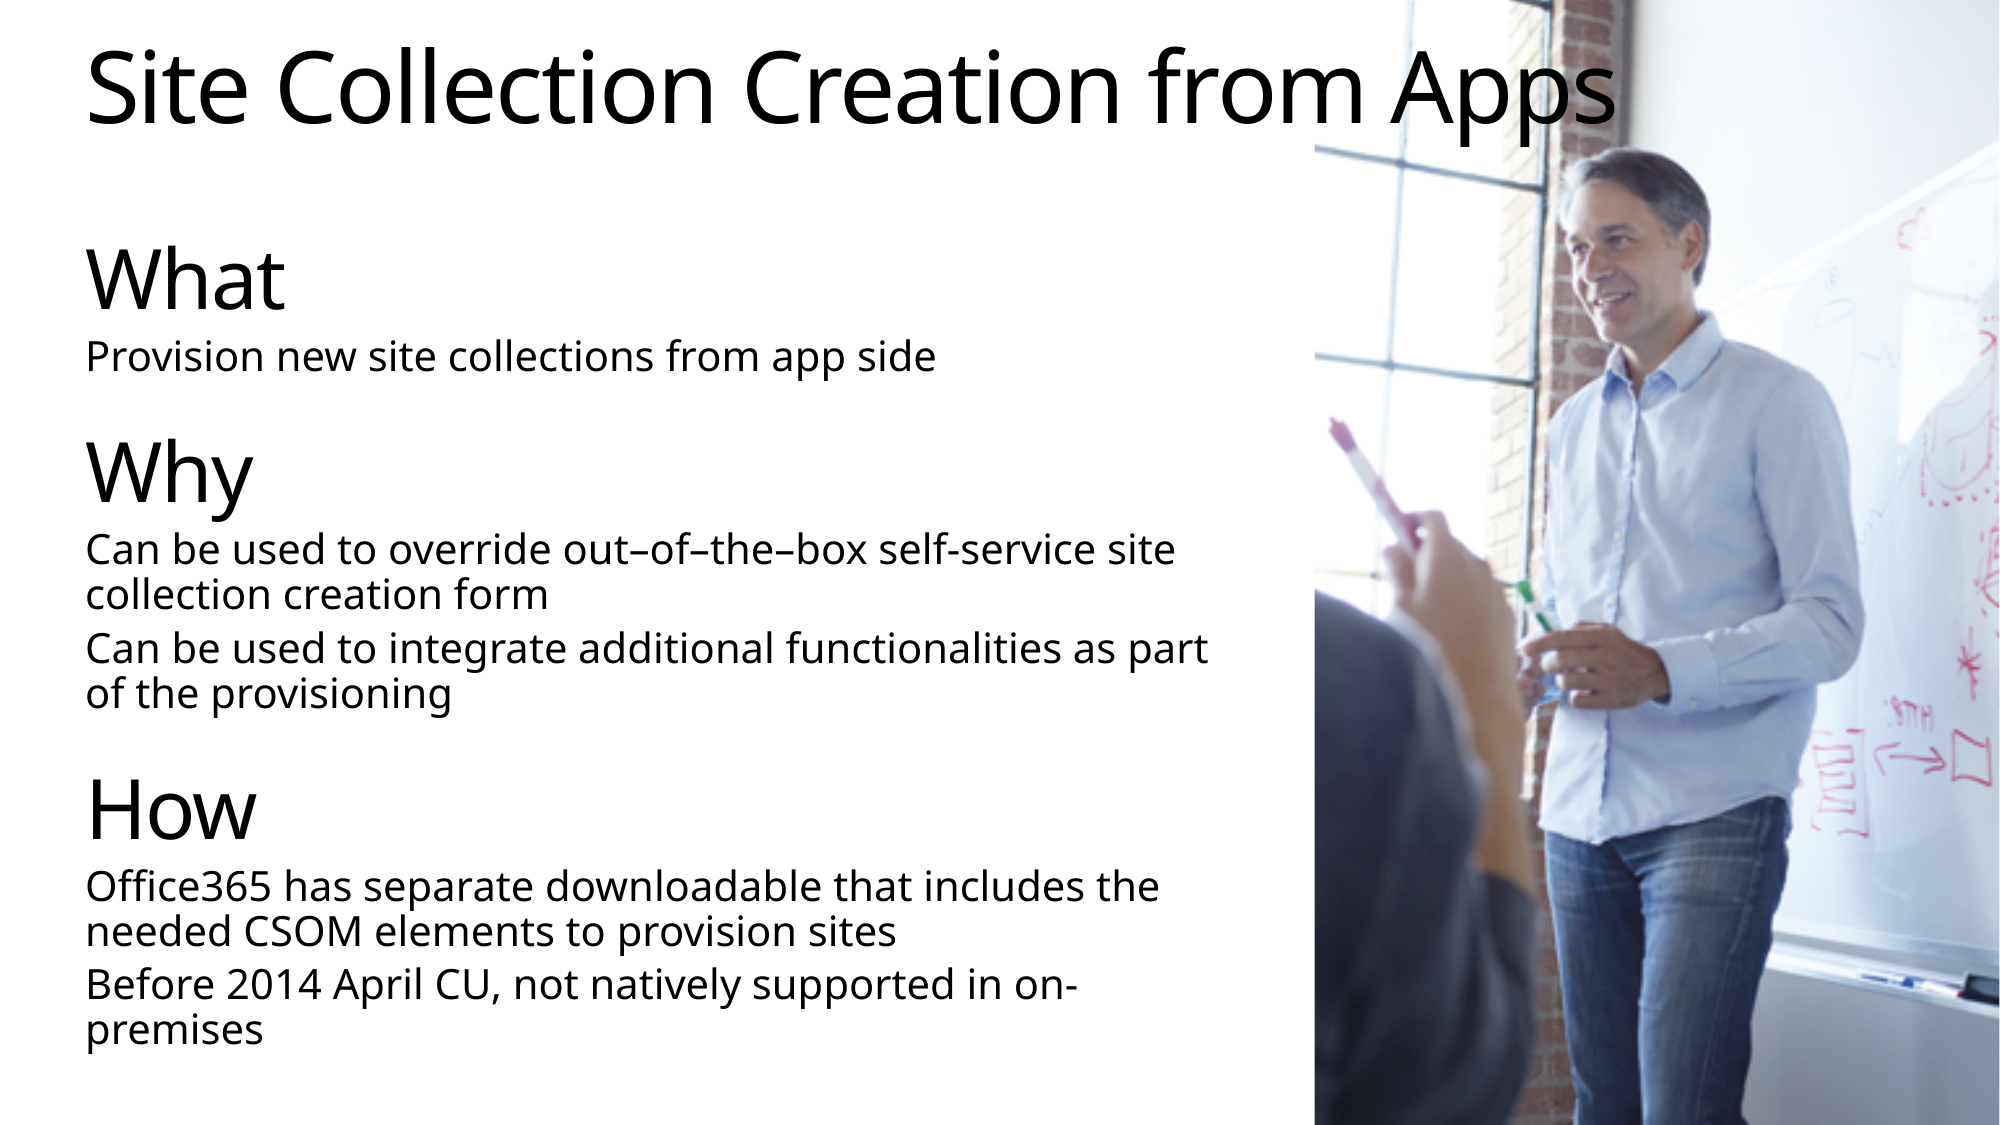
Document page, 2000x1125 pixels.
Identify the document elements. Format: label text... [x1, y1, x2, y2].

title Site Collection Creation from Apps [85, 37, 1314, 161]
list What Provision new site collections from app side Why Can be used to override out–of–the–box self-service site collection creation form Can be used to integrate additional functionalities as part of the provisioning How Office365 has separate downloadable that includes the needed CSOM elements to provision sites Before 2014 April CU, not natively supported in on-premises [85, 237, 1249, 562]
picture [1314, 0, 2000, 1125]
